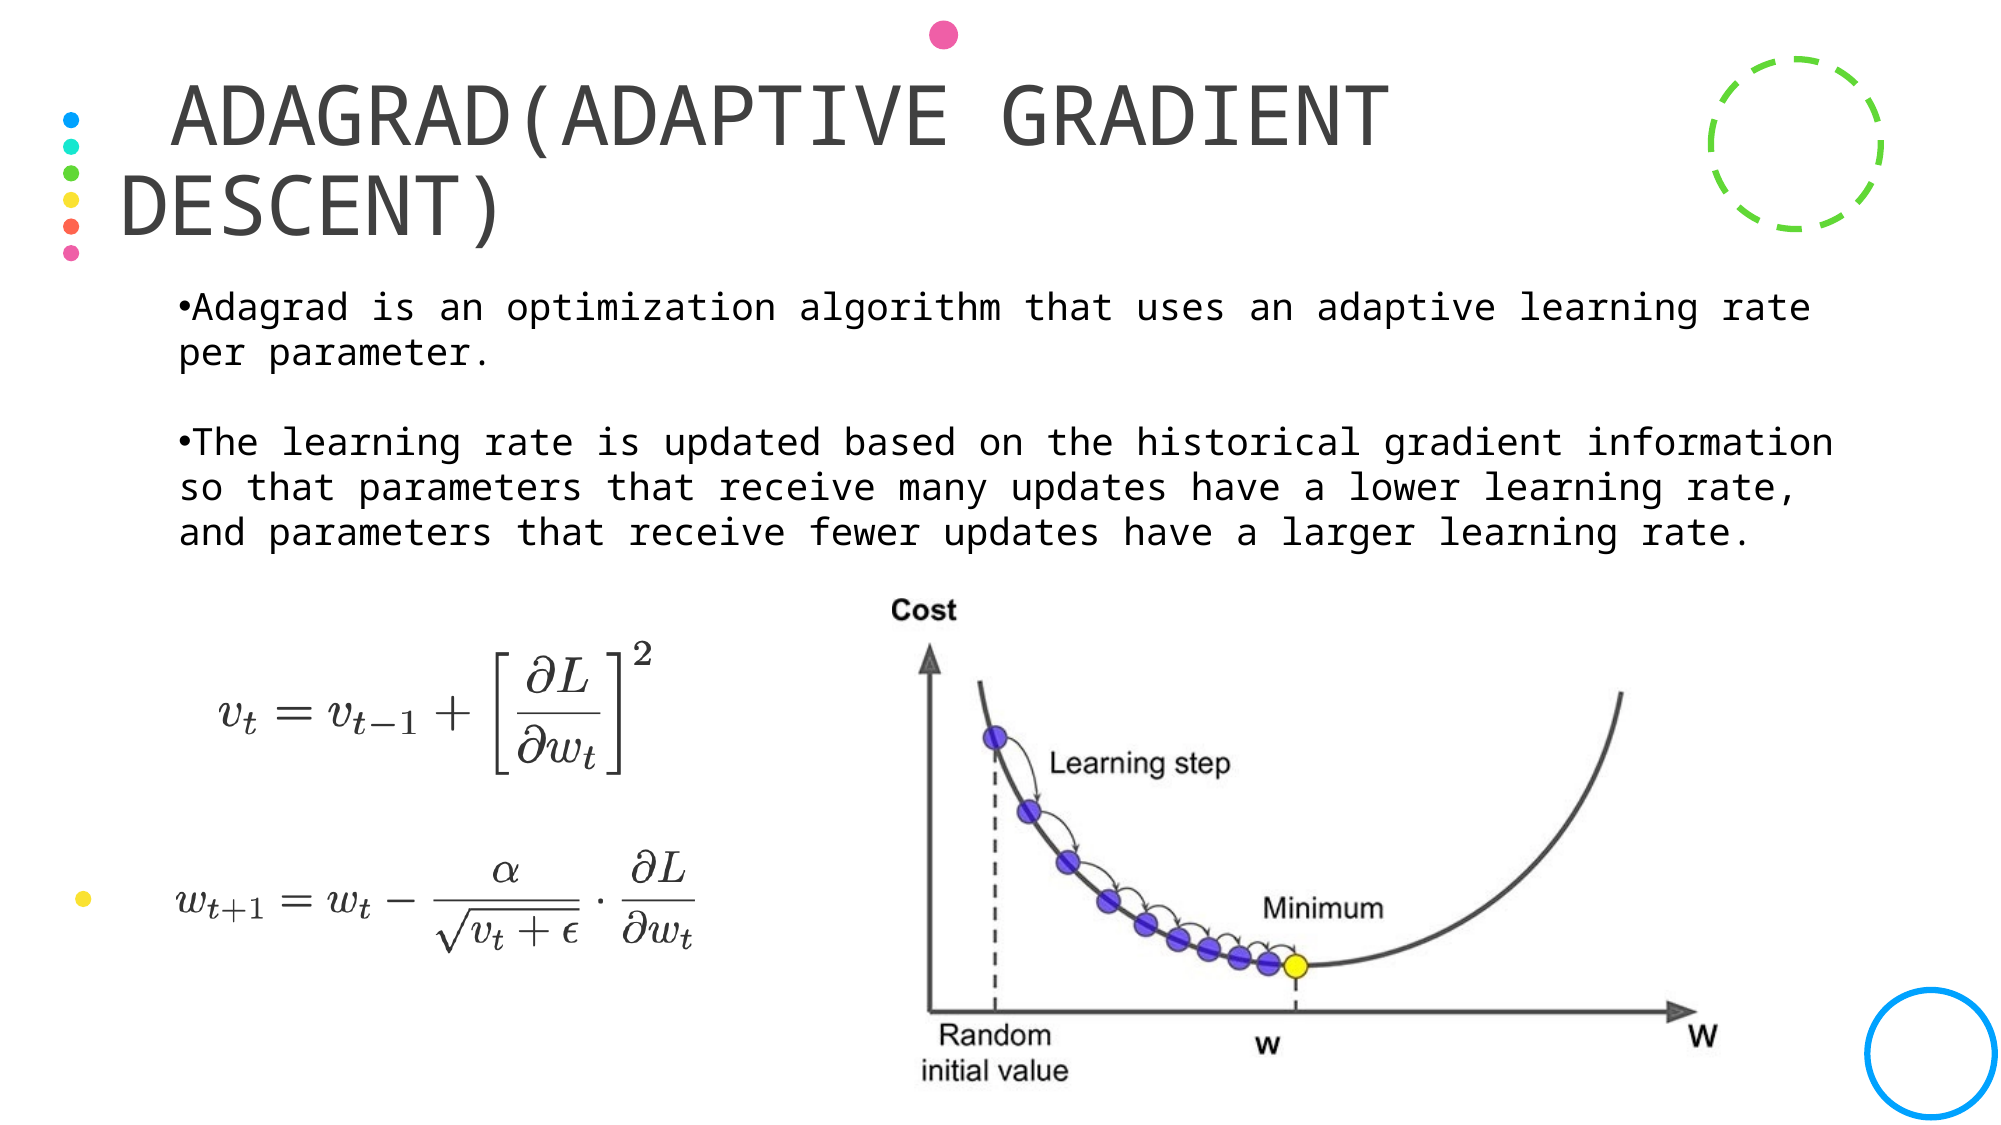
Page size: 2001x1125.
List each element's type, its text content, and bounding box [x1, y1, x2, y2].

picture [891, 598, 1732, 1123]
title AdaGrad(Adaptive Gradient Descent) [119, 51, 1700, 276]
picture [218, 639, 653, 775]
picture [176, 848, 695, 955]
text_box Adagrad is an optimization algorithm that uses an adaptive learning rate per parameter. The learning rate is updated based on the historical gradient information so that parameters that receive many updates have a lower learning rate, and parameters that receive fewer updates have a larger learning rate. [163, 275, 1881, 561]
